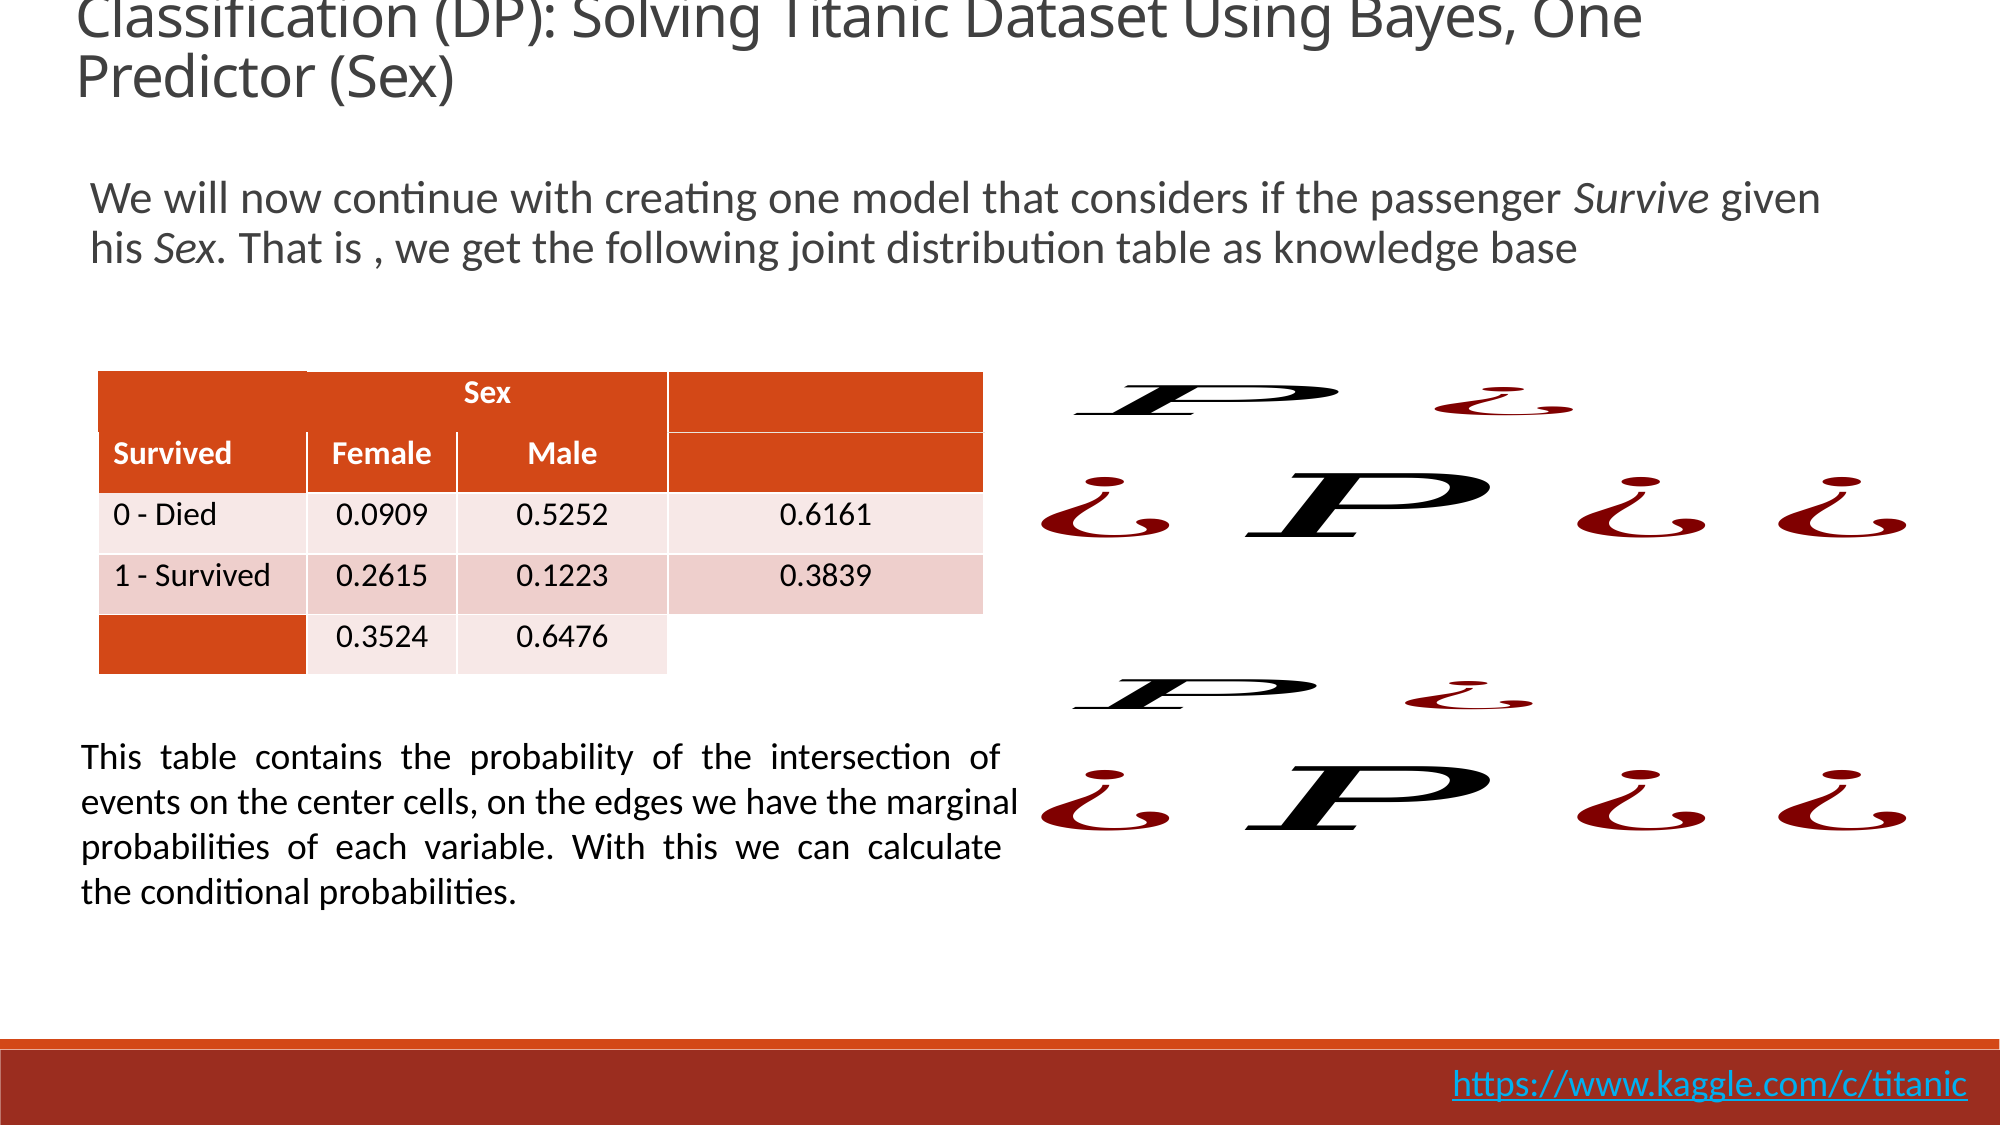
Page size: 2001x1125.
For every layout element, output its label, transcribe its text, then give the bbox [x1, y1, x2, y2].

title Classification (DP): Solving Titanic Dataset Using Bayes, One Predictor (Sex) [60, 44, 1908, 117]
text_box https://www.kaggle.com/c/titanic [1437, 1051, 1983, 1111]
text_box This table contains the probability of the intersection of events on the center cells, on the edges we have the marginal probabilities of each variable. With this we can calculate the conditional probabilities. [66, 724, 1035, 920]
